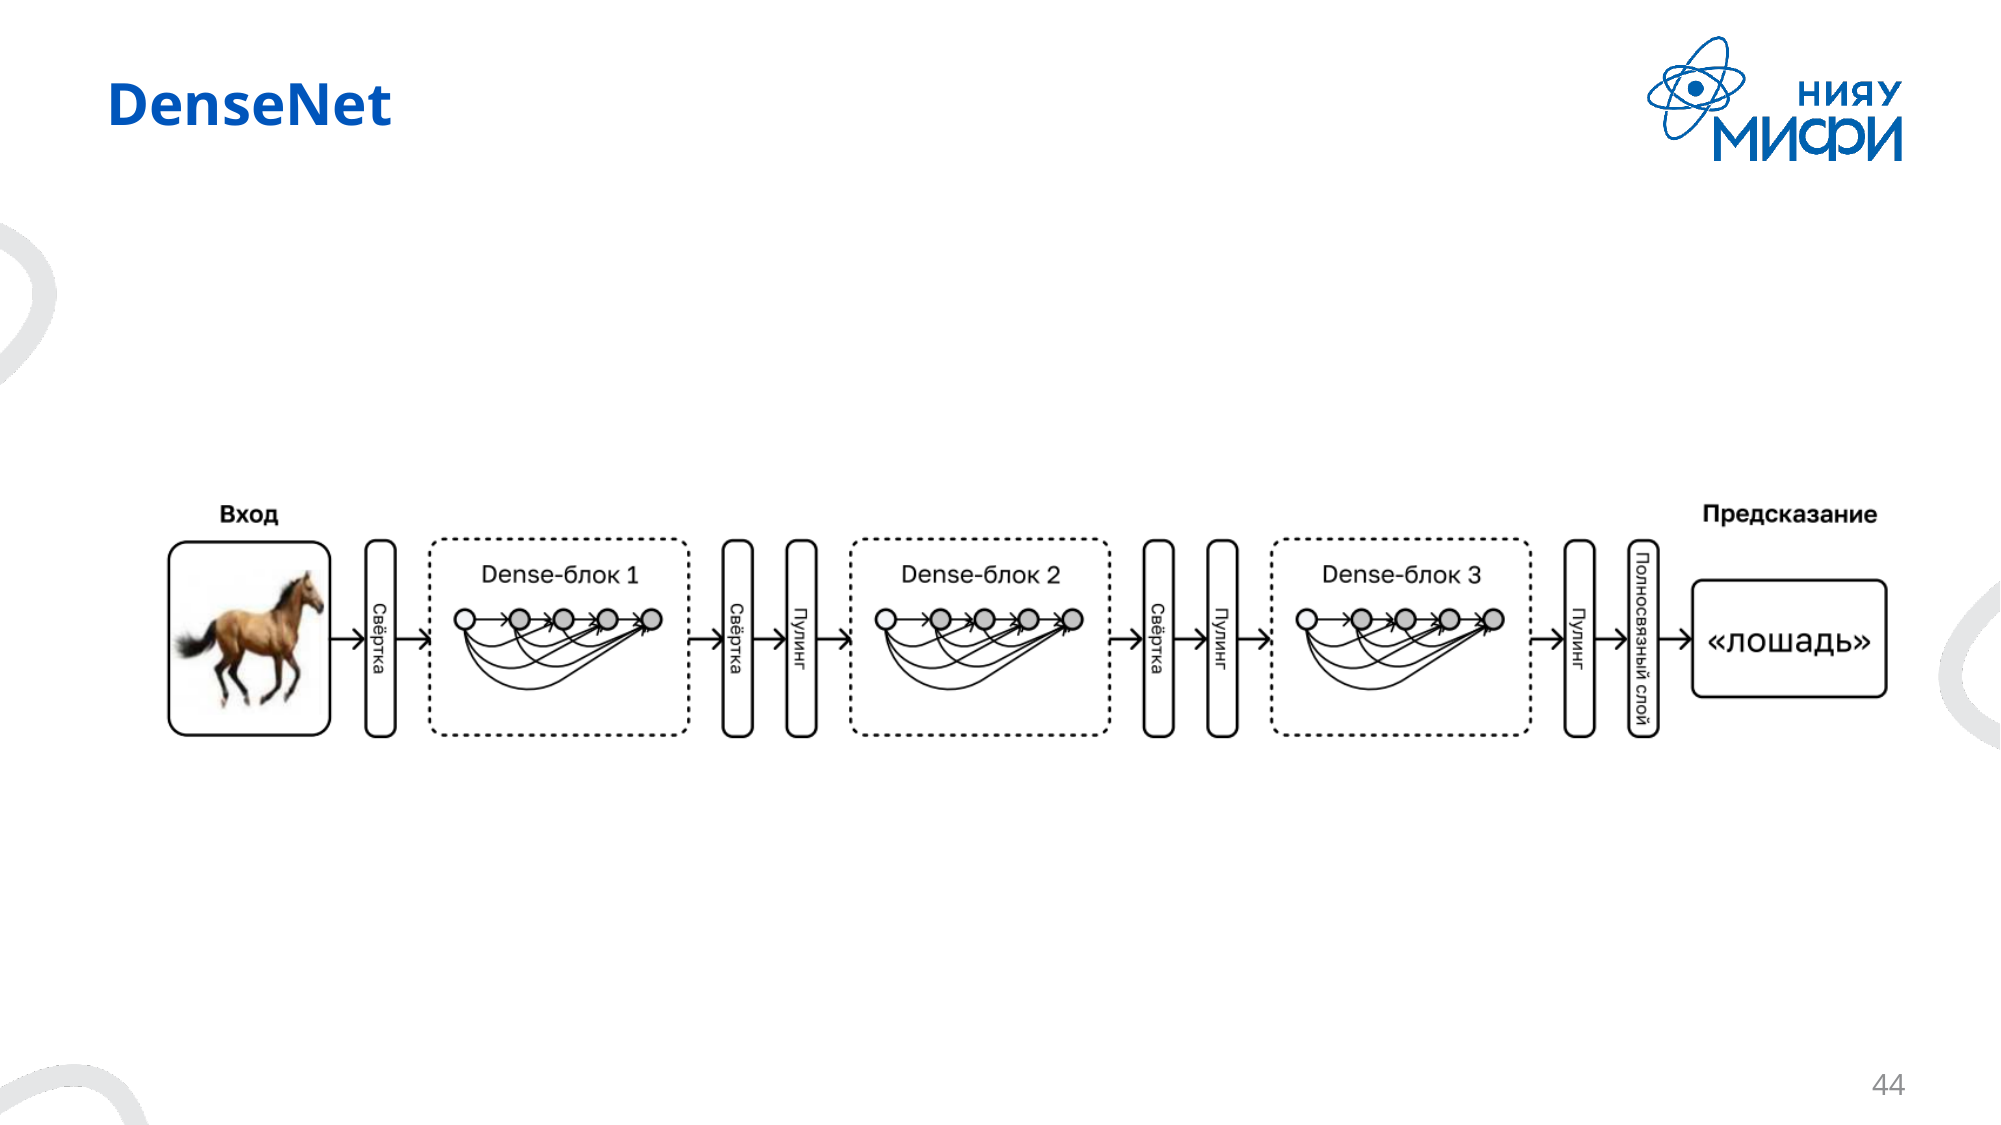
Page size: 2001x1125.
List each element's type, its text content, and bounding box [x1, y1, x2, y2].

picture [155, 404, 1916, 810]
picture [1919, 554, 2001, 767]
picture [0, 1032, 162, 1125]
picture [1637, 27, 1910, 173]
title DenseNet [91, 58, 1601, 145]
picture [0, 208, 122, 456]
